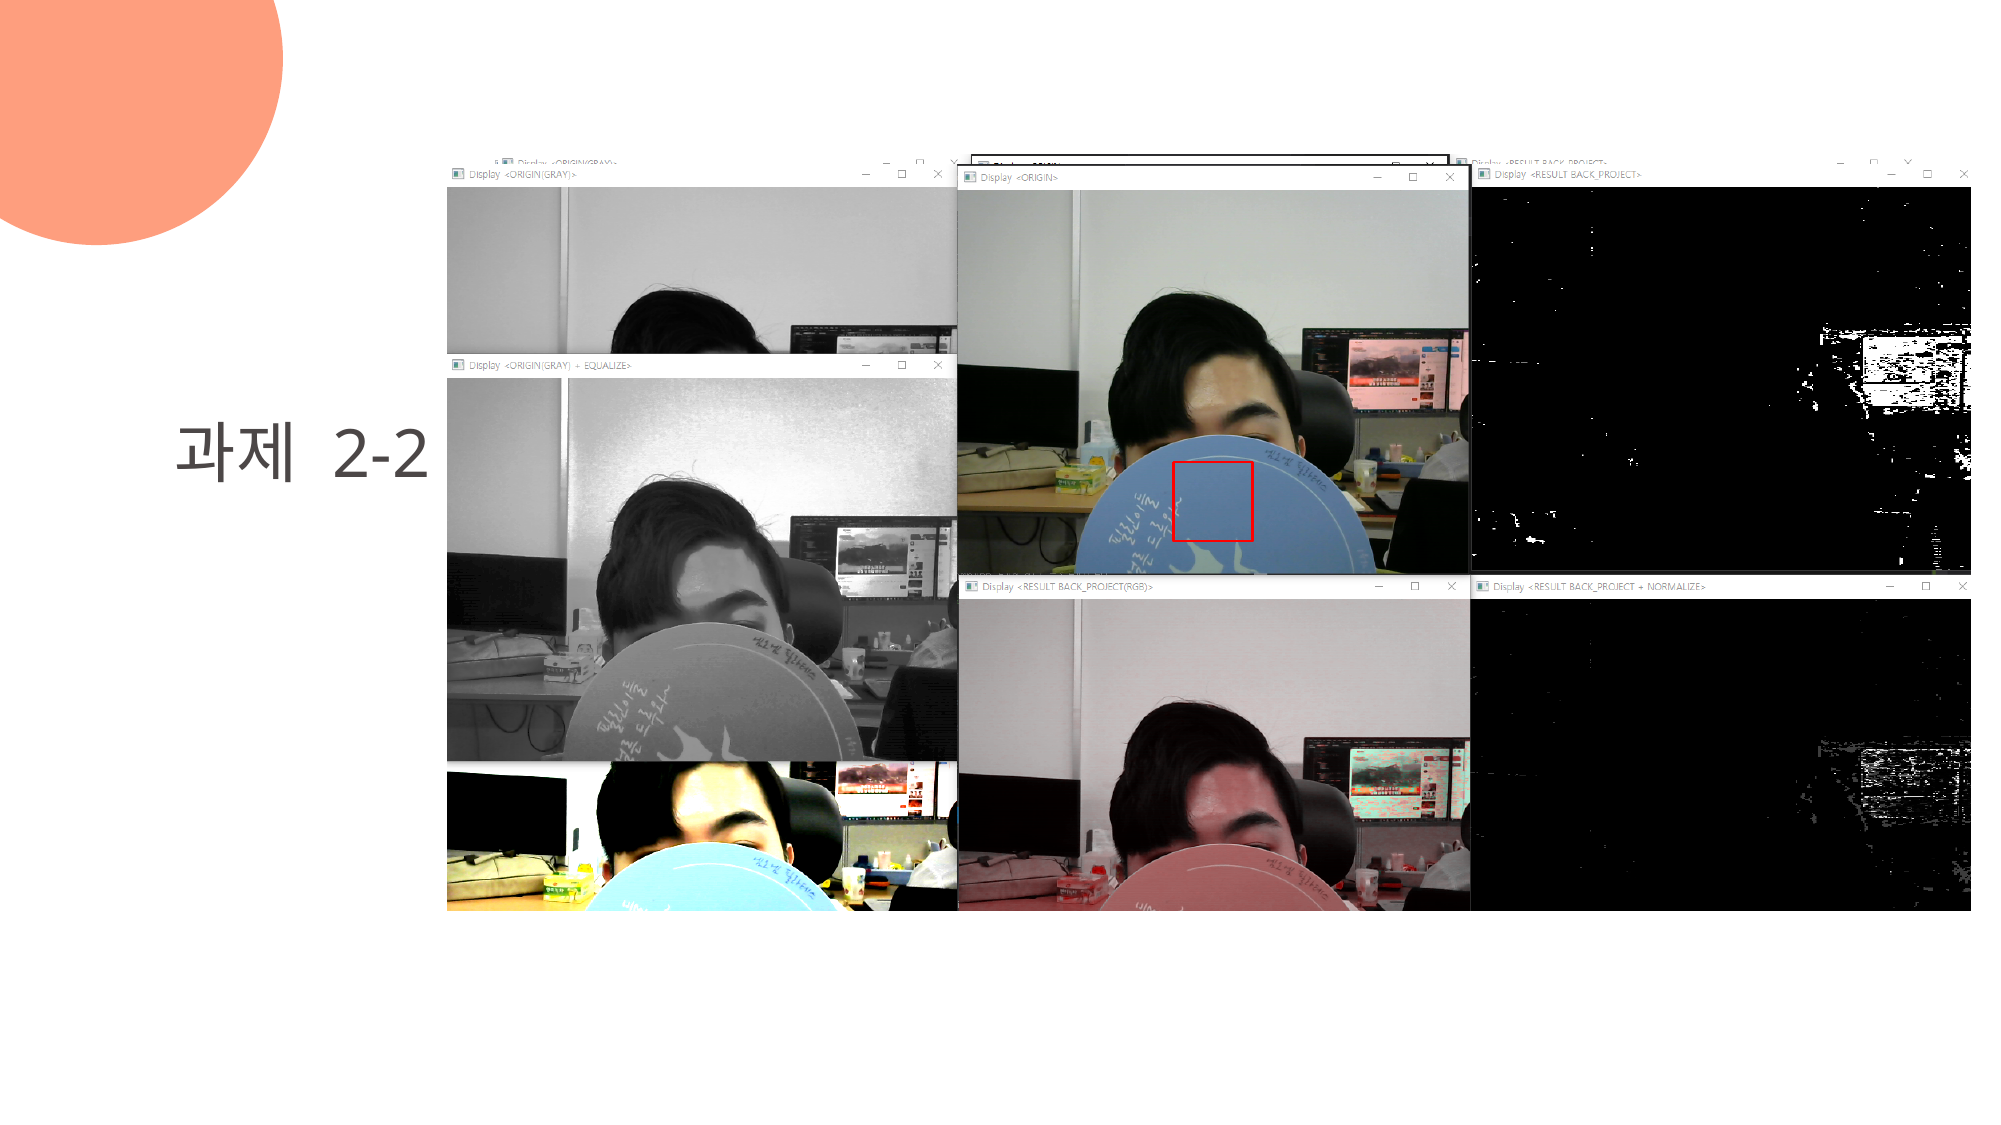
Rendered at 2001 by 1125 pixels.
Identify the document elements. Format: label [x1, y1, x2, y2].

text_box [0, 0, 284, 247]
picture [447, 154, 1971, 911]
text_box [157, 403, 447, 576]
